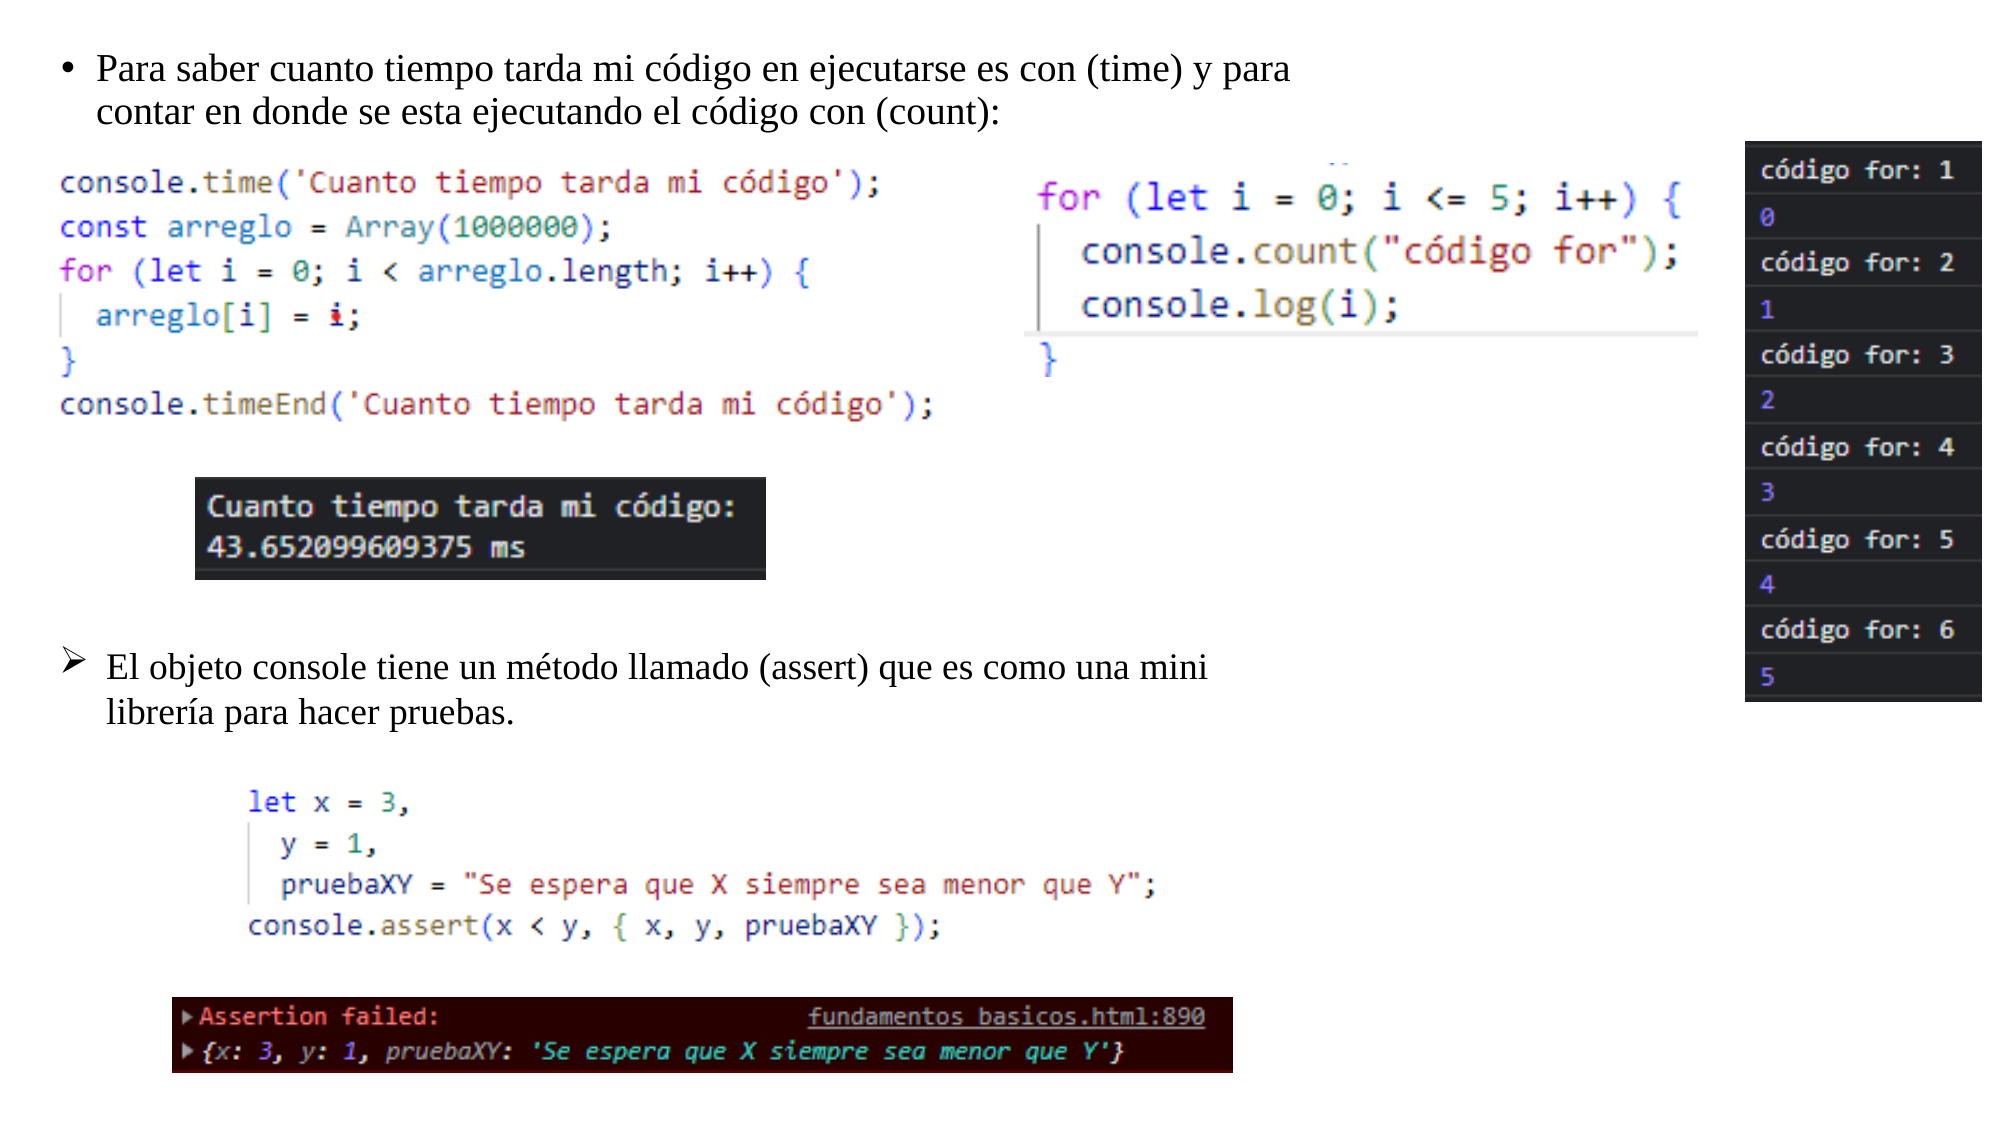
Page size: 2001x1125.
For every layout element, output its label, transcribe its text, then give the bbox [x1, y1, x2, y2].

picture [233, 782, 1176, 957]
list Para saber cuanto tiempo tarda mi código en ejecutarse es con (time) y para contar en donde se esta ejecutando el código con (count): [46, 40, 1311, 142]
picture [1024, 163, 1698, 377]
picture [172, 997, 1233, 1073]
text_box El objeto console tiene un método llamado (assert) que es como una mini librería para hacer pruebas. [44, 634, 1233, 740]
picture [195, 477, 766, 580]
picture [1745, 141, 1982, 702]
picture [46, 163, 944, 436]
